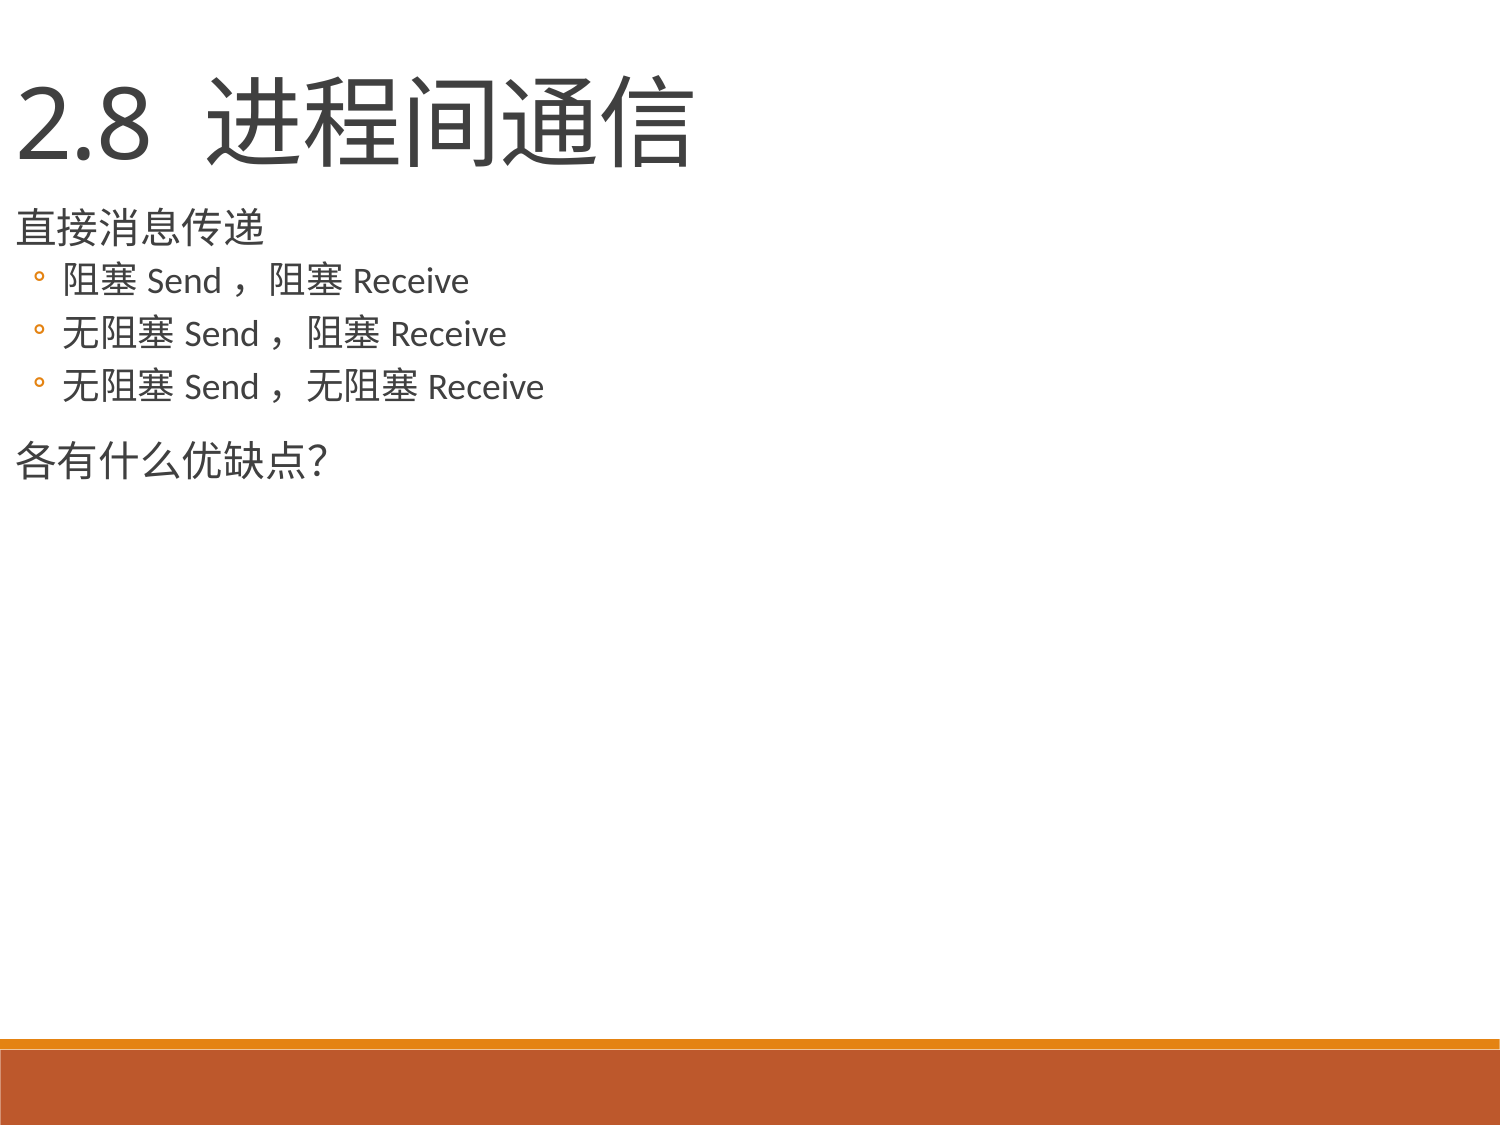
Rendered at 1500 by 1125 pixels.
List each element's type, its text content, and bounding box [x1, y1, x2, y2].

title 2.8 进程间通信 [0, 0, 1500, 188]
list 直接消息传递 阻塞Send，阻塞Receive 无阻塞Send，阻塞Receive 无阻塞Send，无阻塞Receive 各有什么优缺点？ [0, 200, 1500, 1075]
